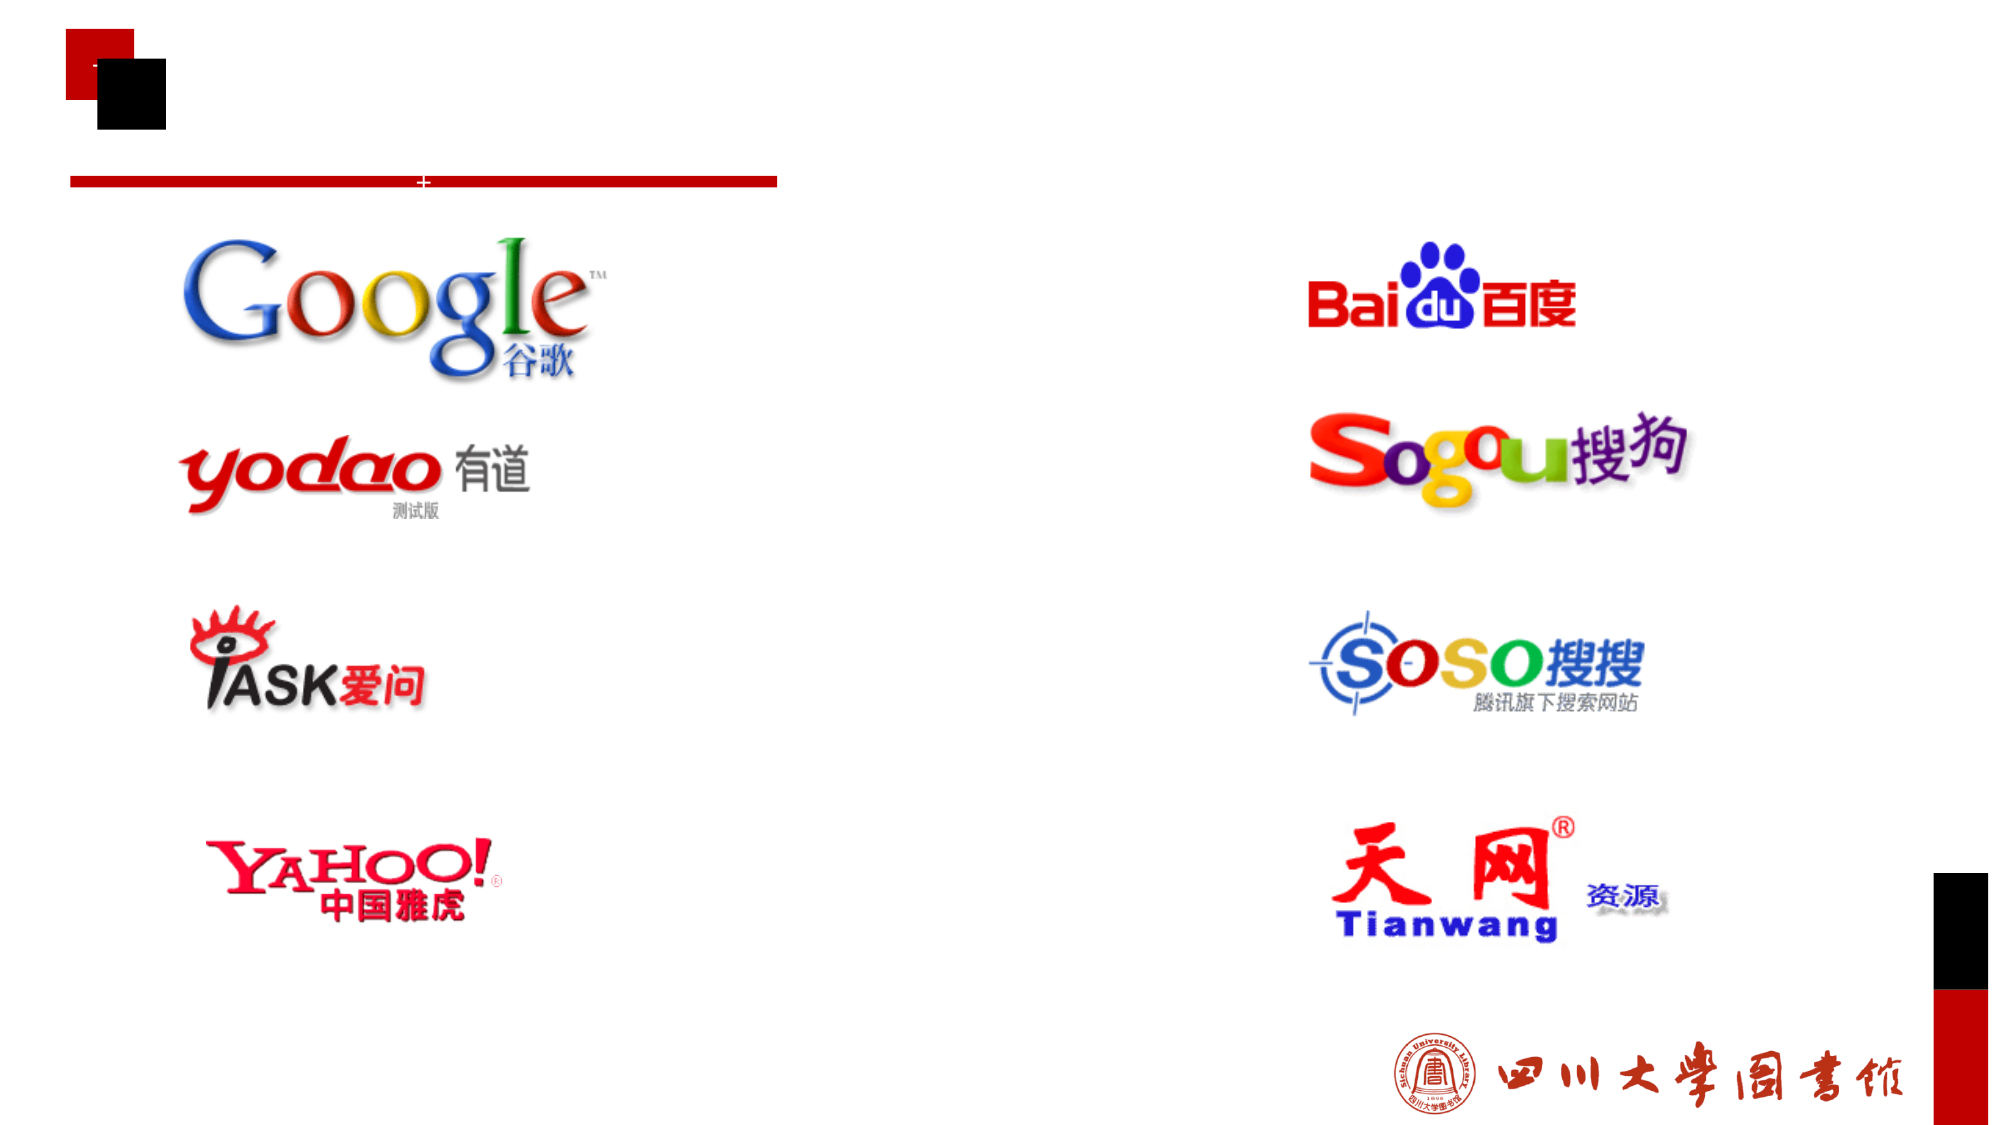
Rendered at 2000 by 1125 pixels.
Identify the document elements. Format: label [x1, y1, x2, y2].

picture [1306, 239, 1579, 332]
picture [1393, 1031, 1903, 1115]
picture [178, 224, 626, 397]
picture [1306, 408, 1698, 519]
picture [1330, 810, 1678, 950]
picture [206, 837, 504, 924]
picture [1306, 609, 1648, 718]
picture [178, 435, 531, 519]
picture [178, 600, 437, 718]
